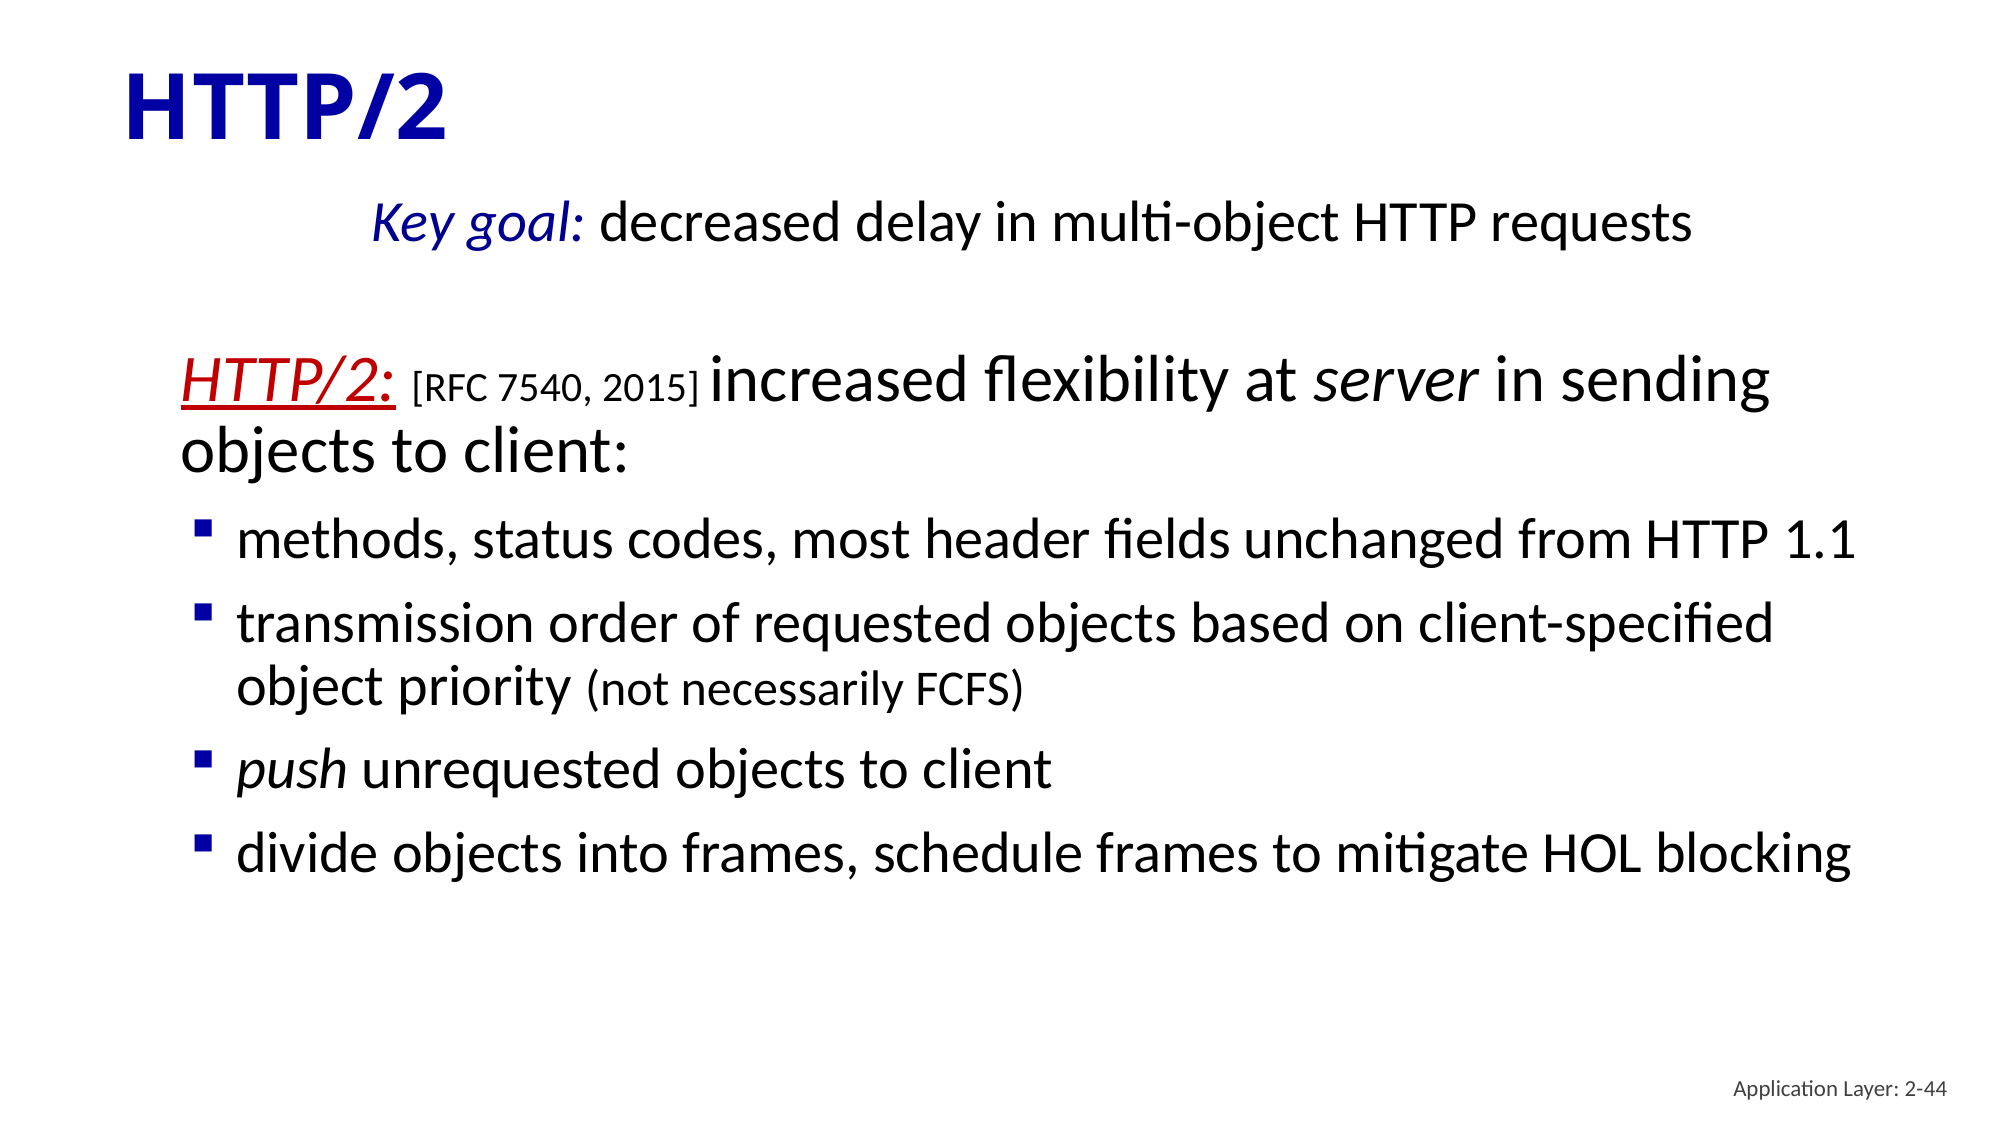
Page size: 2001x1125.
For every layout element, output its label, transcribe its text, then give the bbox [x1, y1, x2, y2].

slide_number Application Layer: 2-44 [1512, 1056, 1963, 1117]
text_box HTTP/2: [RFC 7540, 2015] increased flexibility at server in sending objects to client: methods, status codes, most header fields unchanged from HTTP 1.1 transmission order of requested objects based on client-specified object priority (not necessarily FCFS) push unrequested objects to client divide objects into frames, schedule frames to mitigate HOL blocking [164, 336, 1881, 1073]
text_box Key goal: decreased delay in multi-object HTTP requests [110, 183, 1935, 266]
title HTTP/2 [106, 36, 1832, 184]
